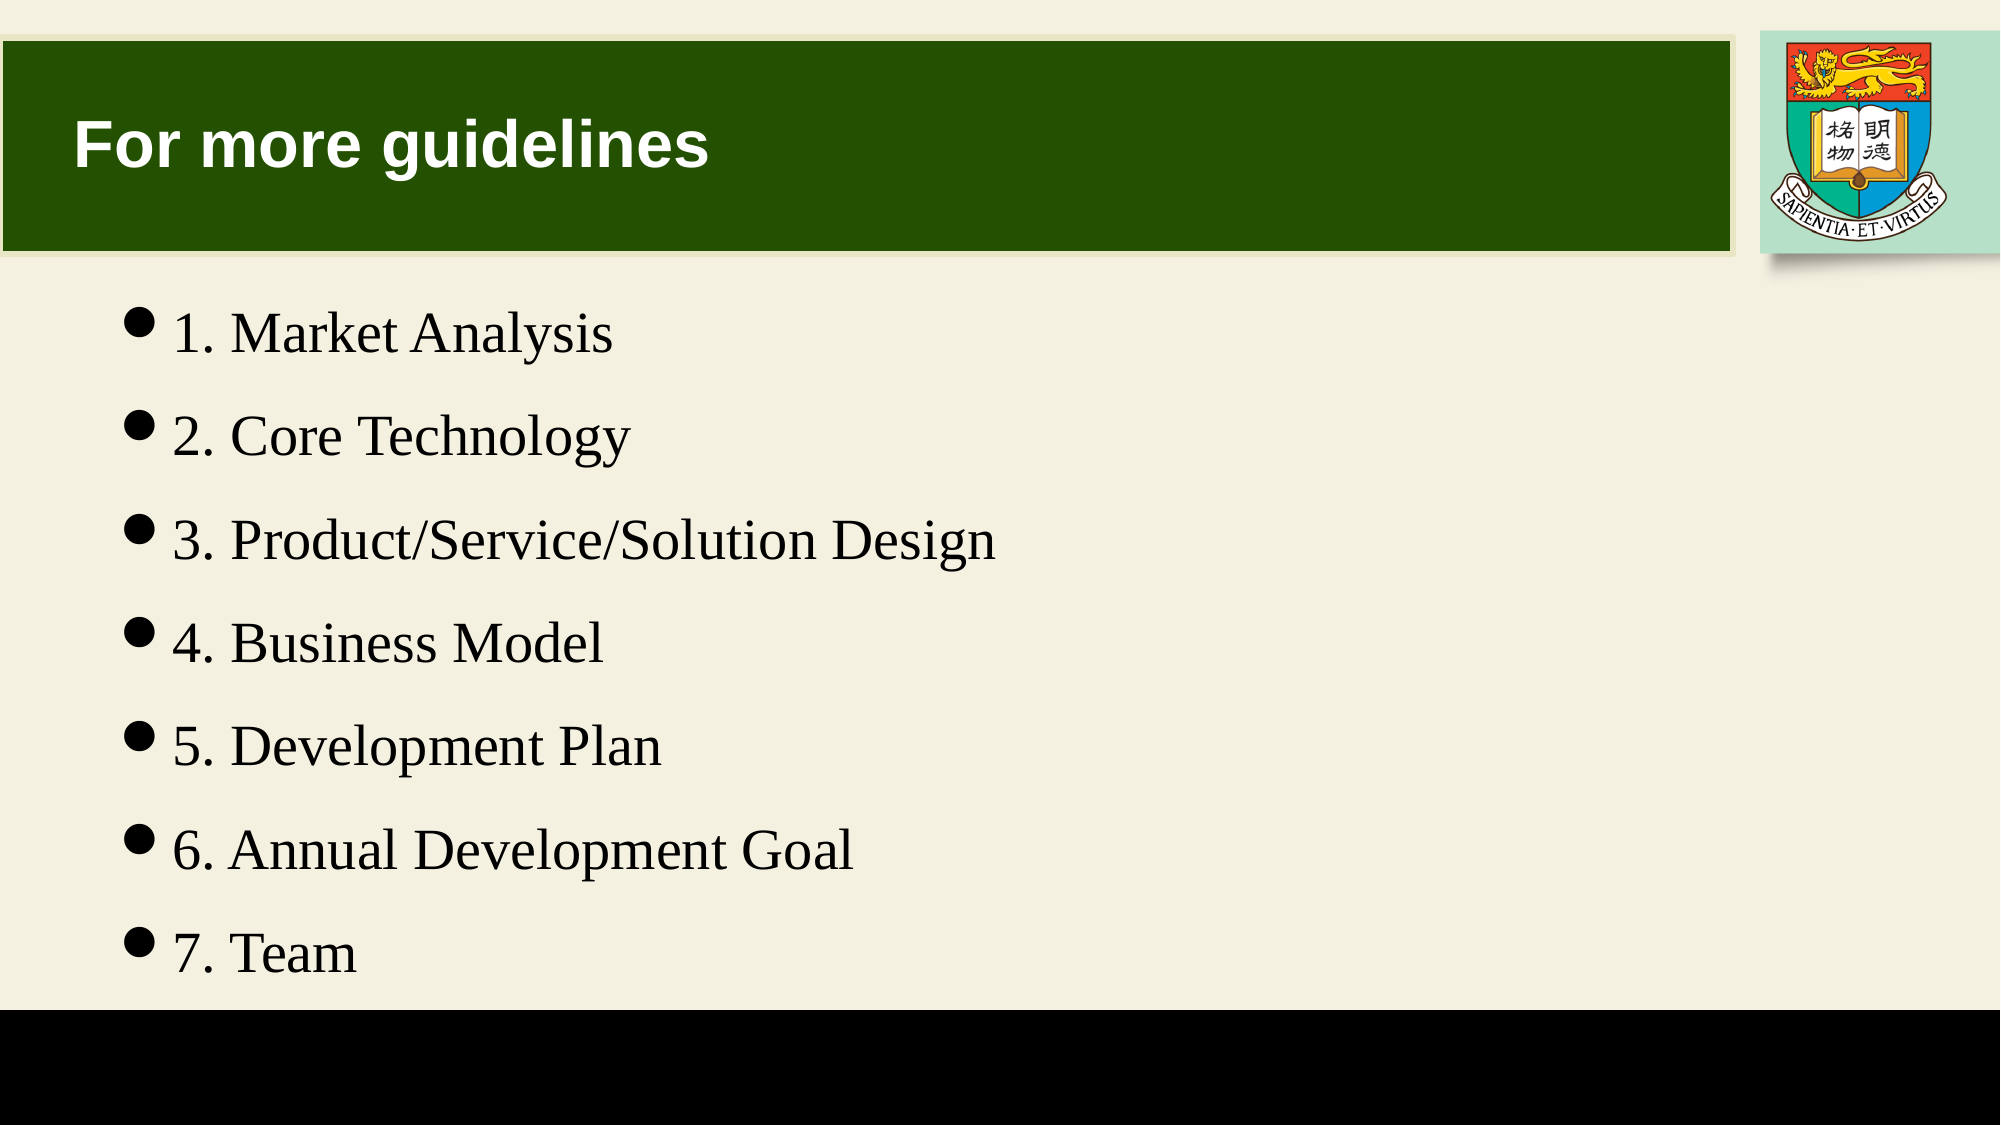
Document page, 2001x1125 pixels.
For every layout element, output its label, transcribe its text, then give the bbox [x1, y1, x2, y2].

list 1. Market Analysis 2. Core Technology 3. Product/Service/Solution Design 4. Business Model 5. Development Plan 6. Annual Development Goal 7. Team [104, 286, 1372, 899]
title For more guidelines [0, 34, 1736, 257]
picture [0, 0, 2001, 1125]
